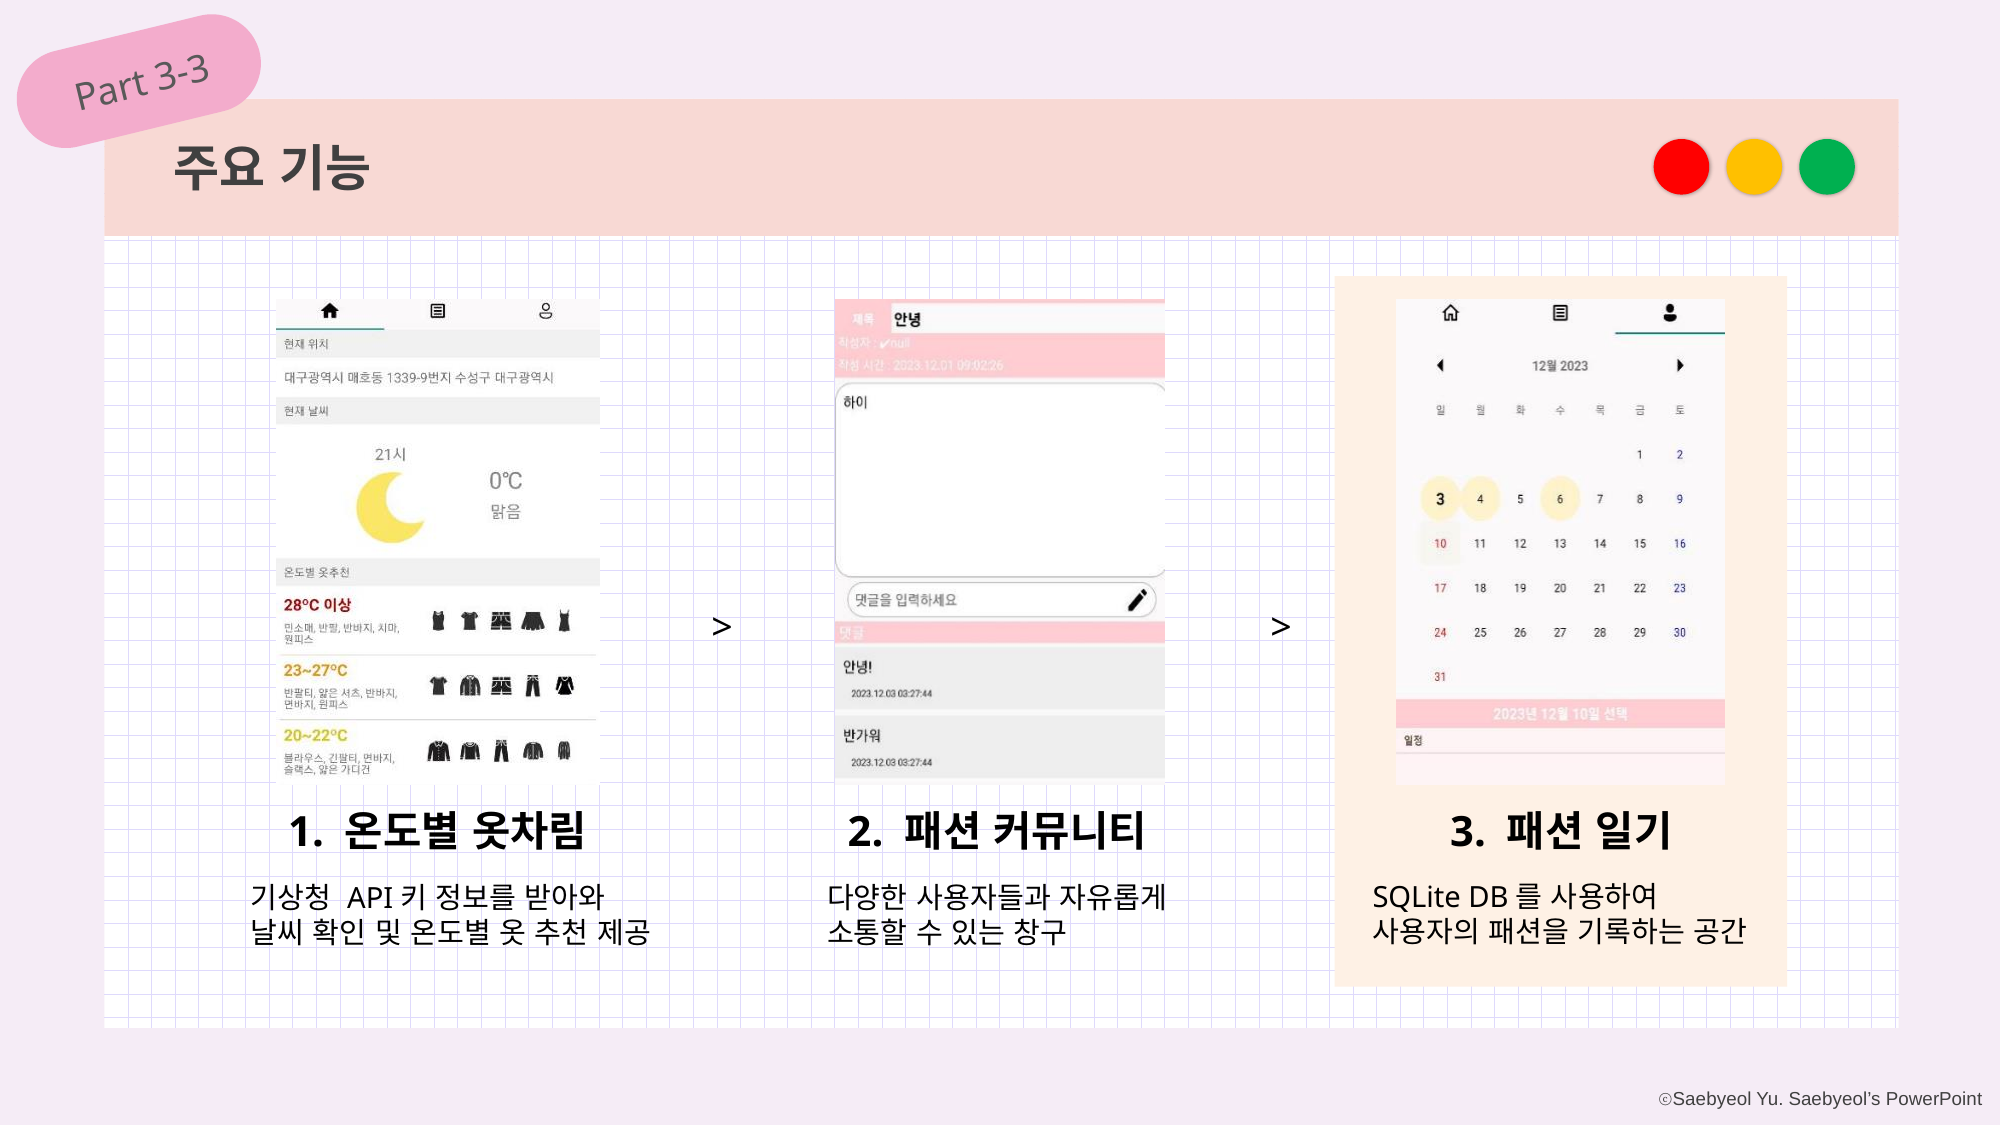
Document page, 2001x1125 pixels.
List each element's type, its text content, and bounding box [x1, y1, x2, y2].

text_box 1. 온도별 옷차림 [273, 797, 603, 863]
text_box [1652, 137, 1711, 196]
text_box [103, 237, 1900, 1029]
text_box 3. 패션 일기 [1435, 797, 1688, 863]
text_box SQLite DB를 사용하여 사용자의 패션을 기록하는 공간 [1357, 871, 1772, 957]
text_box 다양한 사용자들과 자유롭게 소통할 수 있는 창구 [812, 871, 1183, 957]
text_box 주요 기능 [158, 129, 387, 205]
text_box > [1255, 595, 1307, 656]
text_box > [696, 595, 748, 656]
picture [276, 299, 600, 785]
picture [1396, 299, 1725, 785]
text_box [1725, 137, 1784, 196]
text_box 기상청 API키 정보를 받아와 날씨 확인 및 온도별 옷 추천 제공 [236, 871, 667, 957]
text_box 2. 패션 커뮤니티 [832, 797, 1163, 863]
text_box [15, 13, 262, 150]
text_box [103, 98, 1900, 237]
text_box Part 3-3 [34, 18, 249, 142]
text_box [1798, 137, 1856, 196]
text_box [1333, 275, 1788, 988]
picture [835, 299, 1165, 785]
